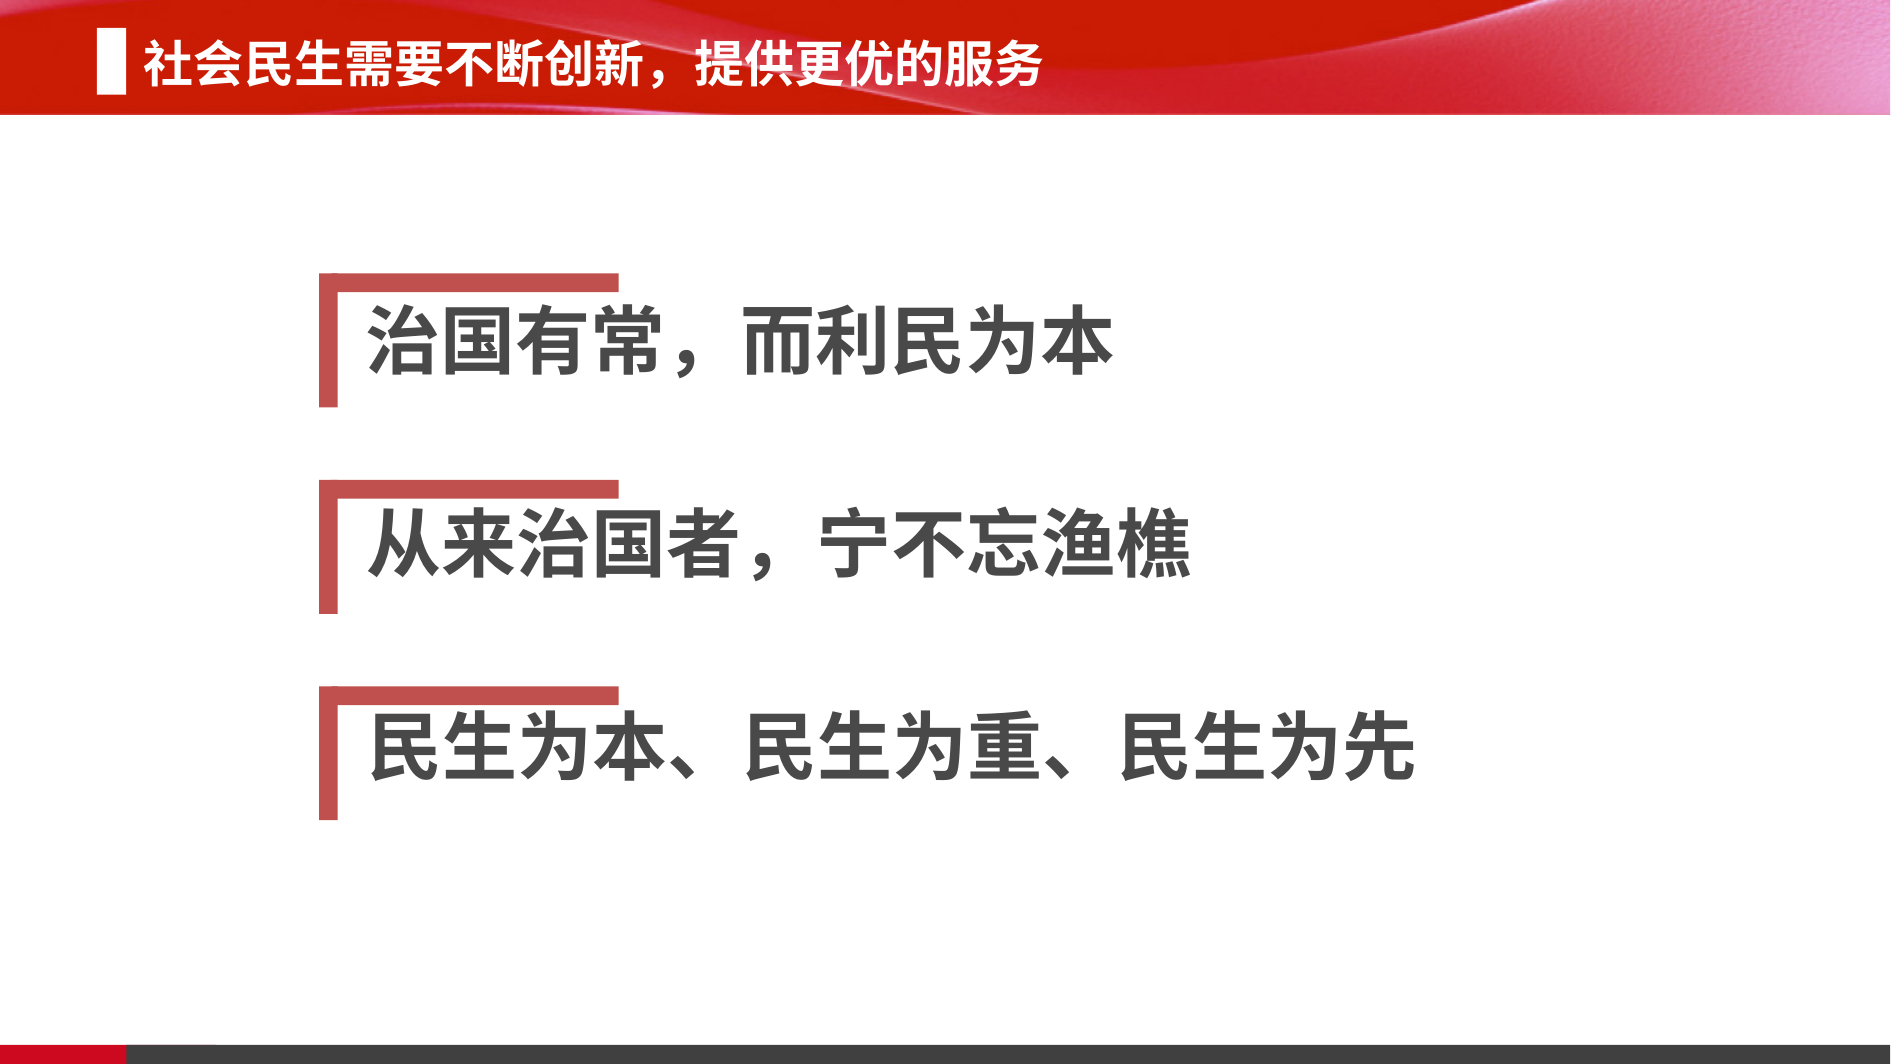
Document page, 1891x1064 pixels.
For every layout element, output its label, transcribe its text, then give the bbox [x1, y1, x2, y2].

text_box 社会民生需要不断创新，提供更优的服务 [129, 24, 1856, 100]
picture [0, 0, 1891, 115]
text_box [318, 273, 620, 408]
text_box 从来治国者，宁不忘渔樵 [623, 489, 1206, 595]
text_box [318, 686, 620, 821]
text_box 治国有常，而利民为本 [623, 286, 1131, 391]
text_box 民生为本、民生为重、民生为先 [623, 692, 1433, 797]
text_box [95, 26, 128, 97]
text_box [318, 479, 620, 615]
